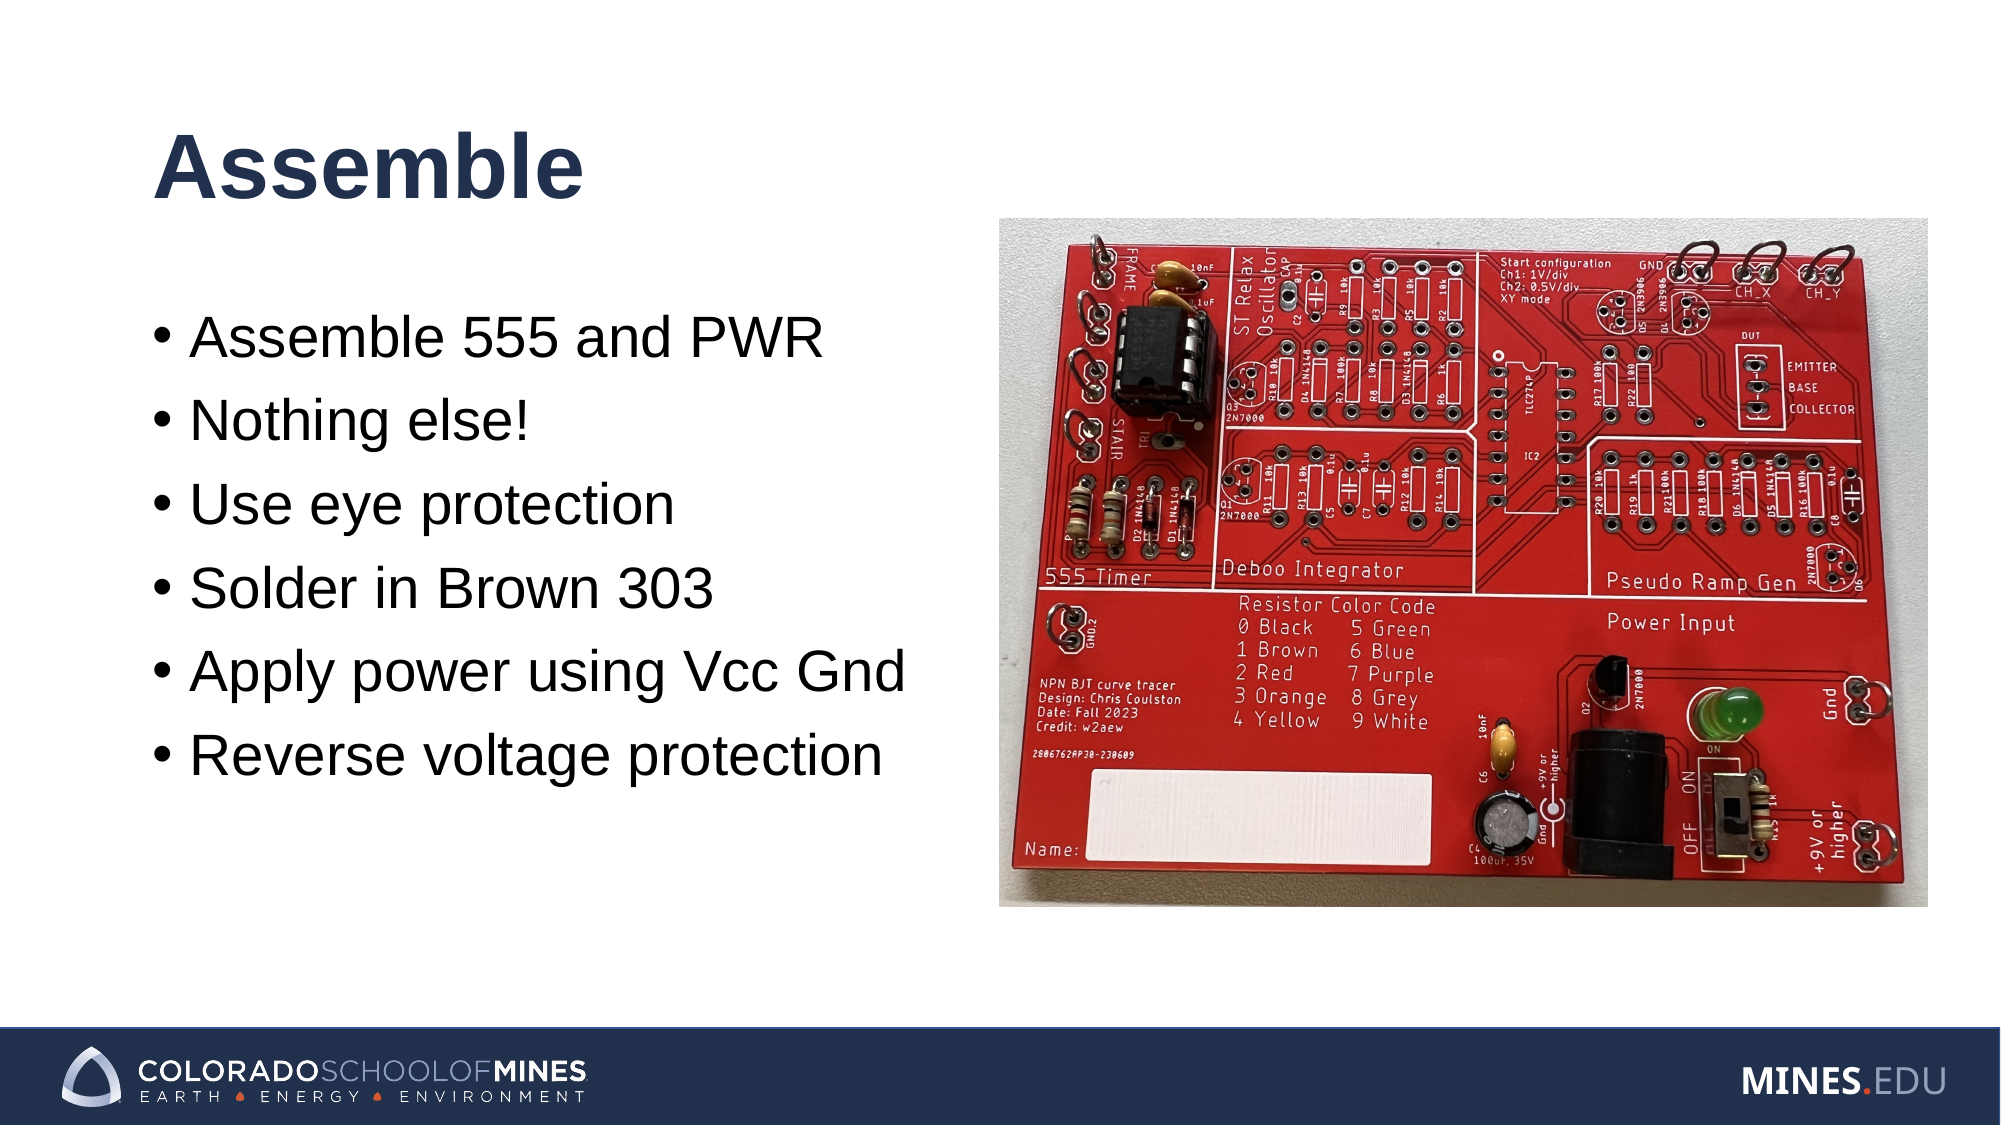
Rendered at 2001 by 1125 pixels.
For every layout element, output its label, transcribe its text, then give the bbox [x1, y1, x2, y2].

picture [999, 218, 1928, 907]
title Assemble [137, 59, 1863, 278]
list Assemble 555 and PWR Nothing else! Use eye protection Solder in Brown 303 Apply power using Vcc Gnd Reverse voltage protection [137, 299, 1863, 1014]
picture [62, 1046, 588, 1107]
